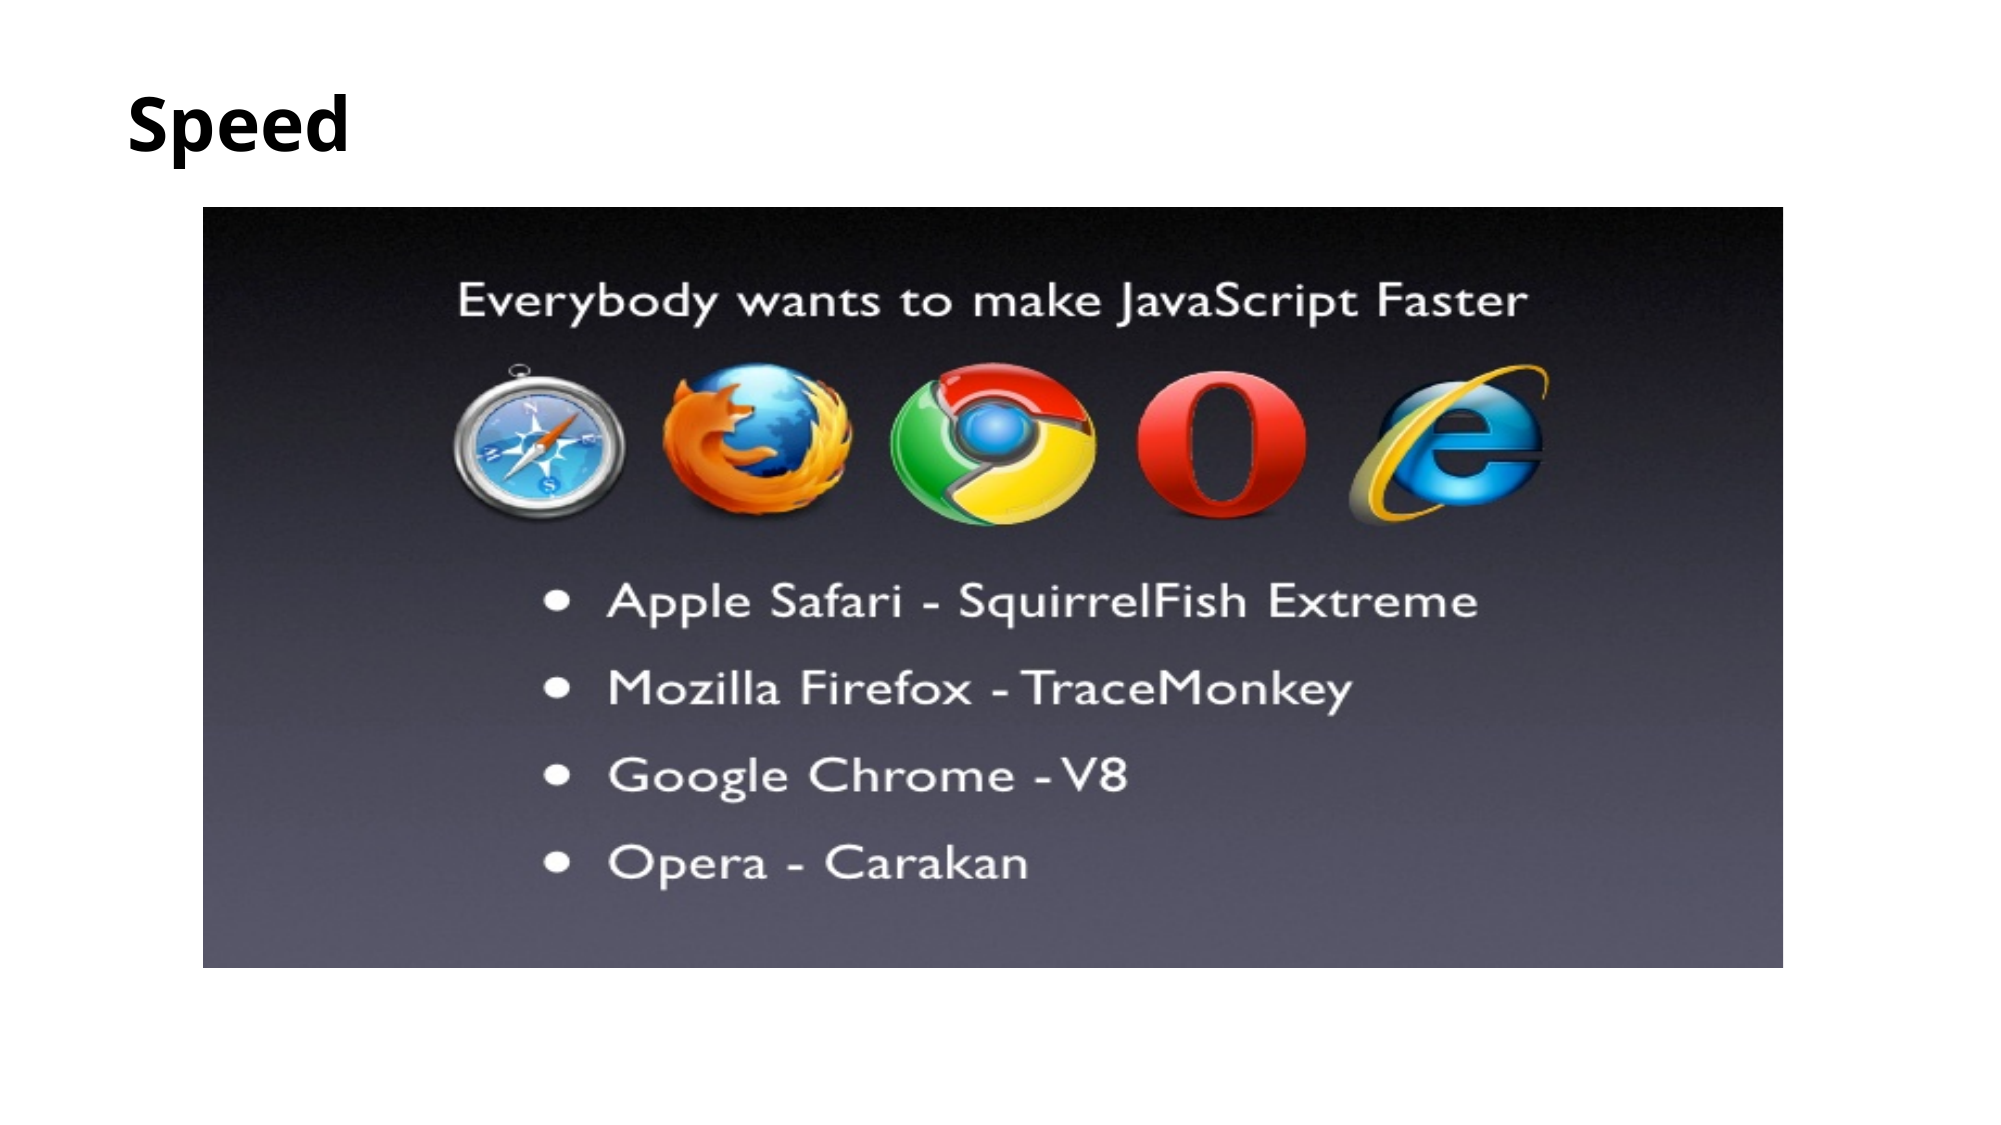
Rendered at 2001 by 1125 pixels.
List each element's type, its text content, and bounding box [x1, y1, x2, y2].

picture [202, 207, 1784, 968]
title Speed [112, 18, 1838, 237]
